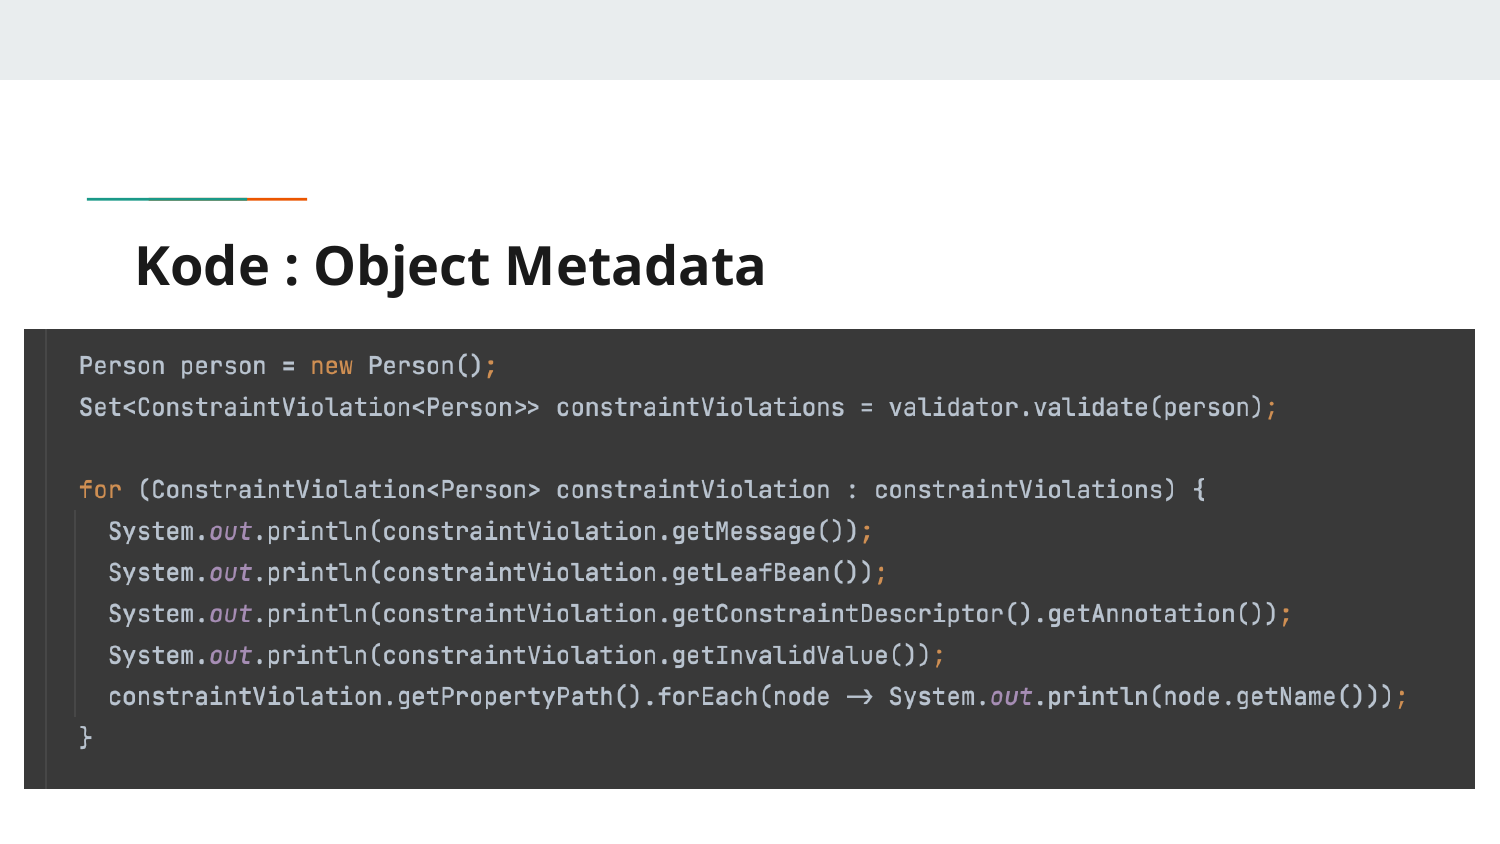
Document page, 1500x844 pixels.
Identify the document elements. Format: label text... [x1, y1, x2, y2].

title Kode : Object Metadata [119, 216, 1381, 305]
picture [24, 328, 1476, 789]
